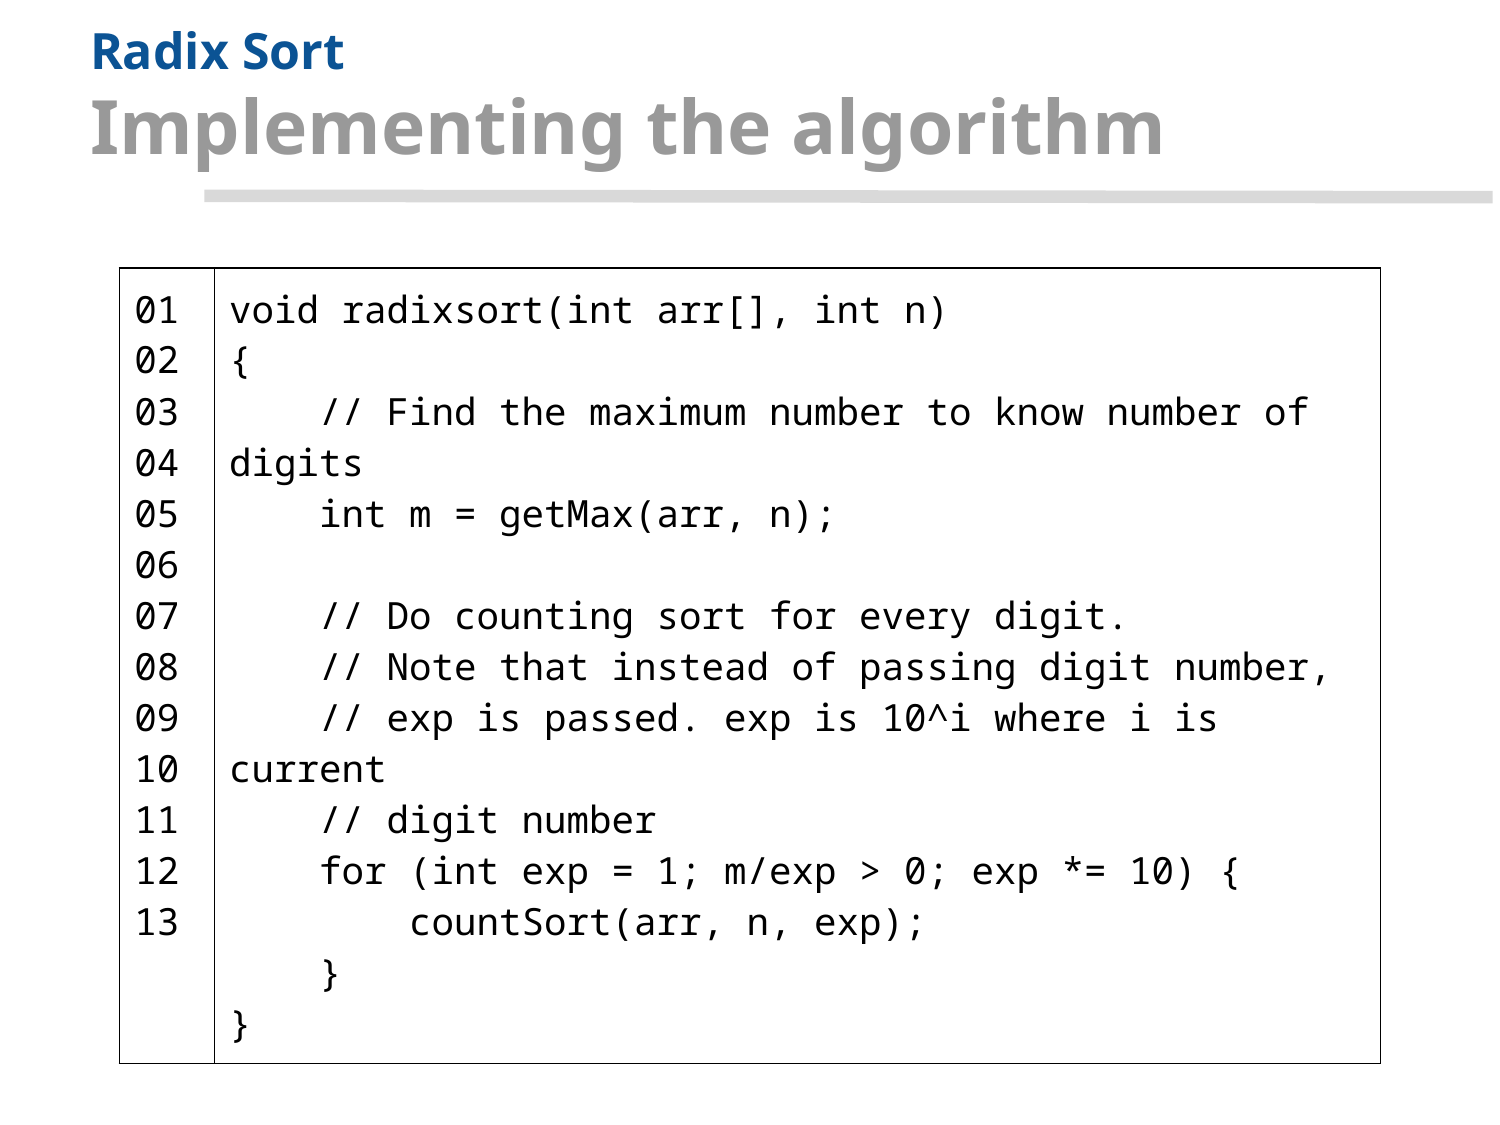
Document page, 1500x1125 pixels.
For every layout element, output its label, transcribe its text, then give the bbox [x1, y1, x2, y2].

title Radix Sort Implementing the algorithm [75, 45, 1425, 185]
table_header 01 02 03 04 05 06 07 08 09 10 11 12 13 [120, 269, 214, 1063]
table_header void radixsort(int arr[], int n) { // Find the maximum number to know number of digits int m = getMax(arr, n); // Do counting sort for every digit. // Note that instead of passing digit number, // exp is passed. exp is 10^i where i is current // digit number for (int exp = 1; m/exp > 0; exp *= 10) { countSort(arr, n, exp); } } [215, 269, 1380, 1063]
